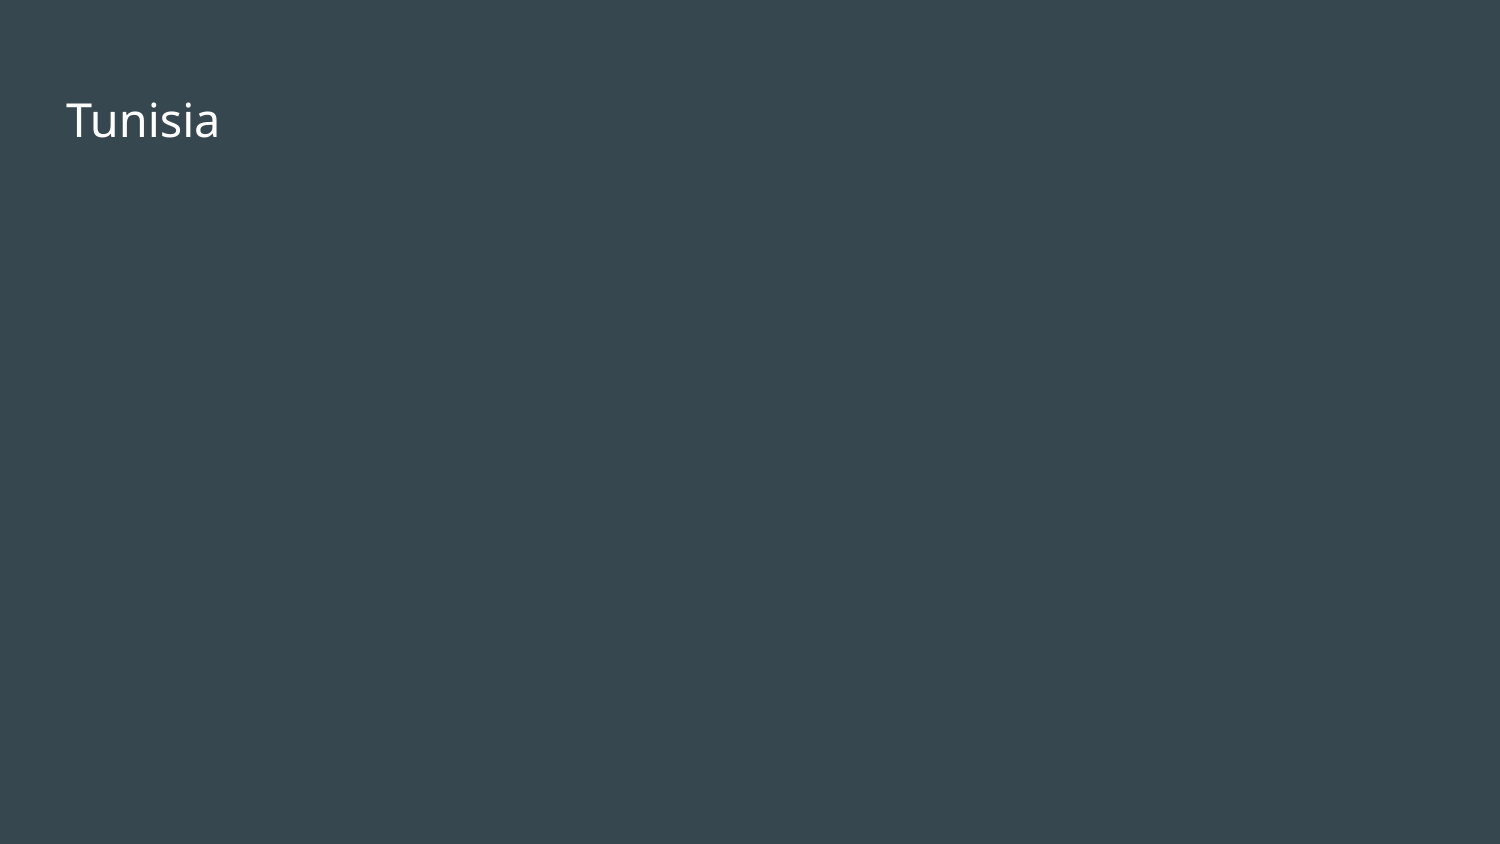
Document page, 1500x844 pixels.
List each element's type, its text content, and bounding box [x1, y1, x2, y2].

title Tunisia [51, 72, 1449, 167]
